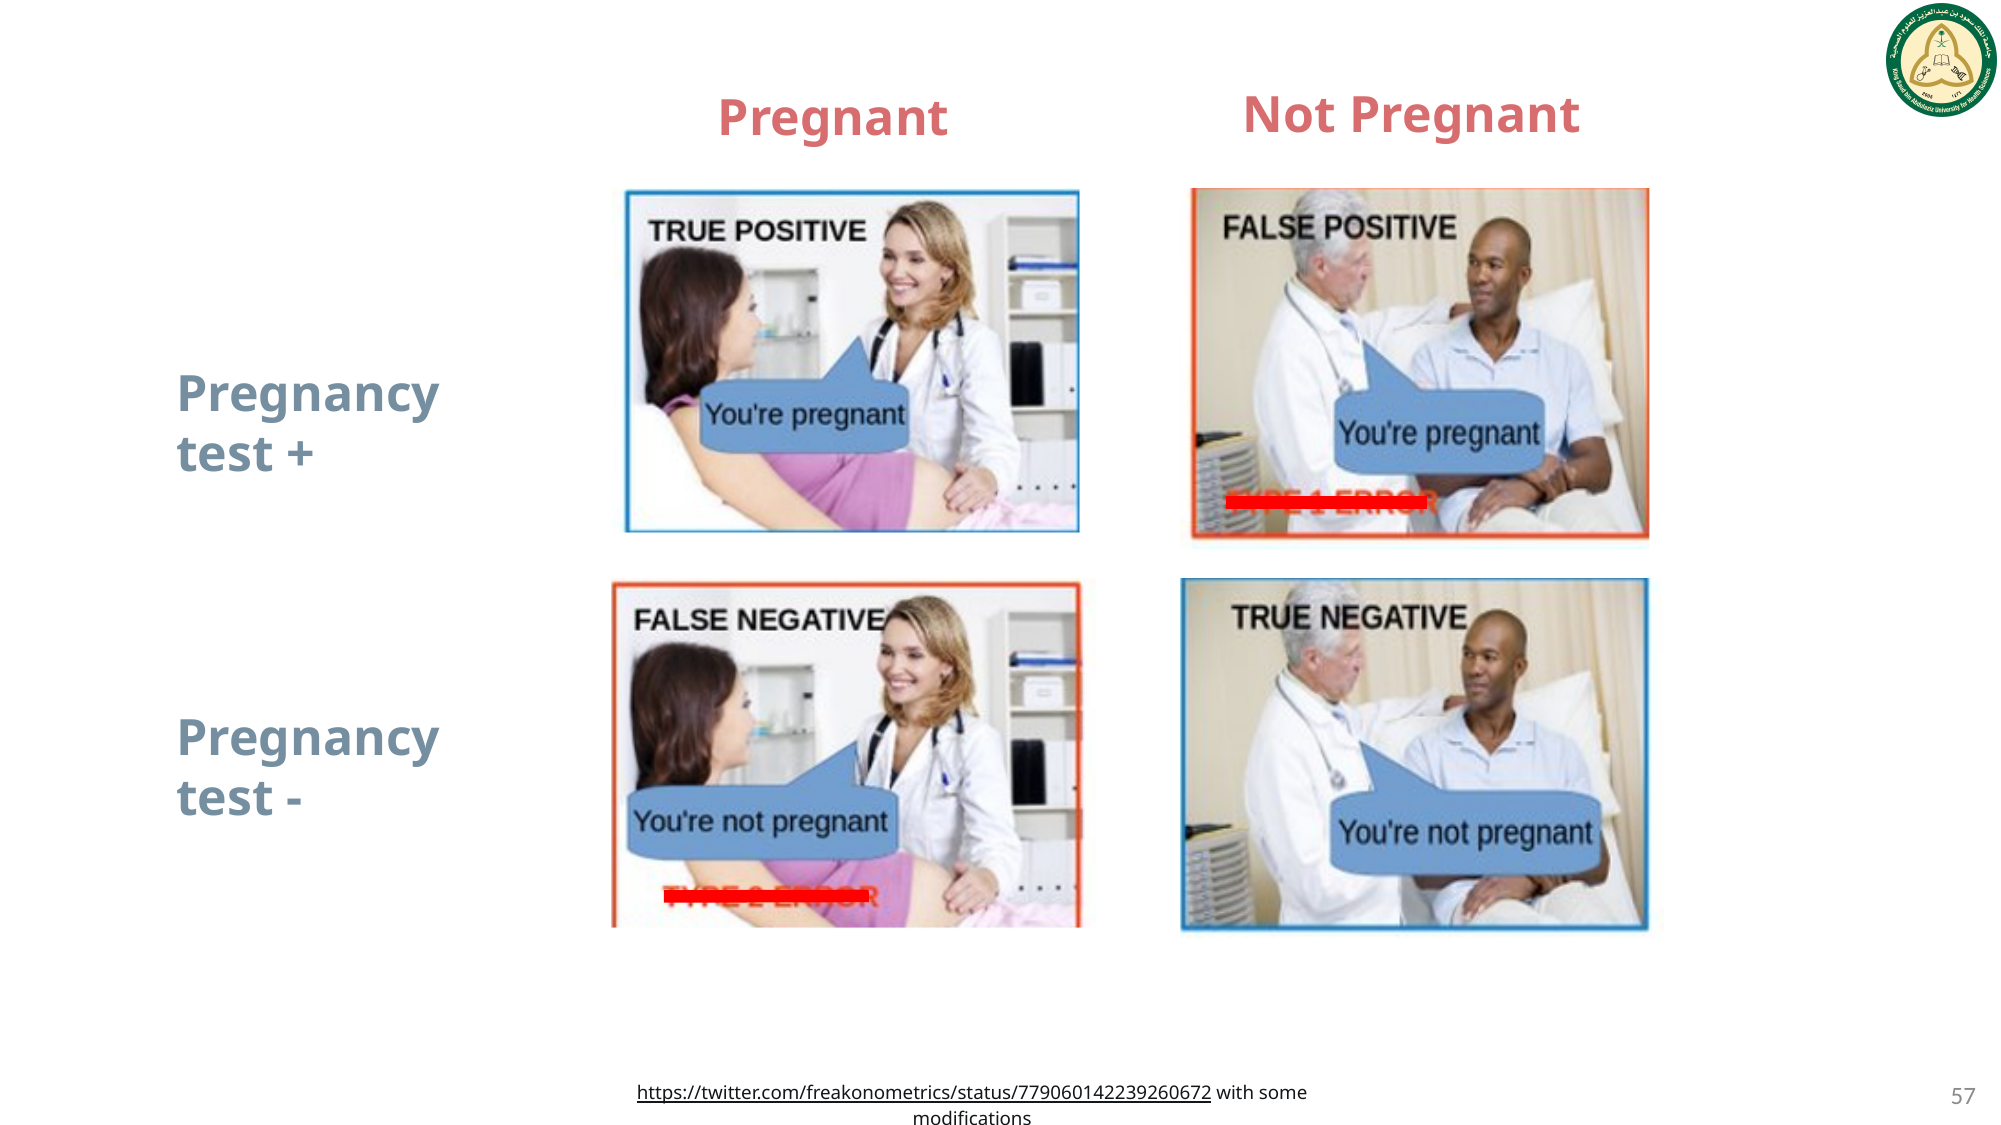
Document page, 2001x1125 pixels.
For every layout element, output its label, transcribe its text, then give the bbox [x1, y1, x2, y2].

picture [1180, 578, 1664, 939]
picture [611, 578, 1096, 939]
picture [612, 188, 1096, 549]
picture [1886, 3, 1997, 117]
slide_number 57 [1541, 1065, 1991, 1125]
text_box Pregnancy test - [161, 697, 555, 833]
text_box Pregnancy test + [161, 354, 555, 489]
text_box Pregnant [647, 77, 1020, 153]
text_box https://twitter.com/freakonometrics/status/779060142239260672 with some modifications [579, 1073, 1366, 1125]
text_box Not Pregnant [1226, 75, 1599, 151]
picture [1180, 188, 1664, 549]
